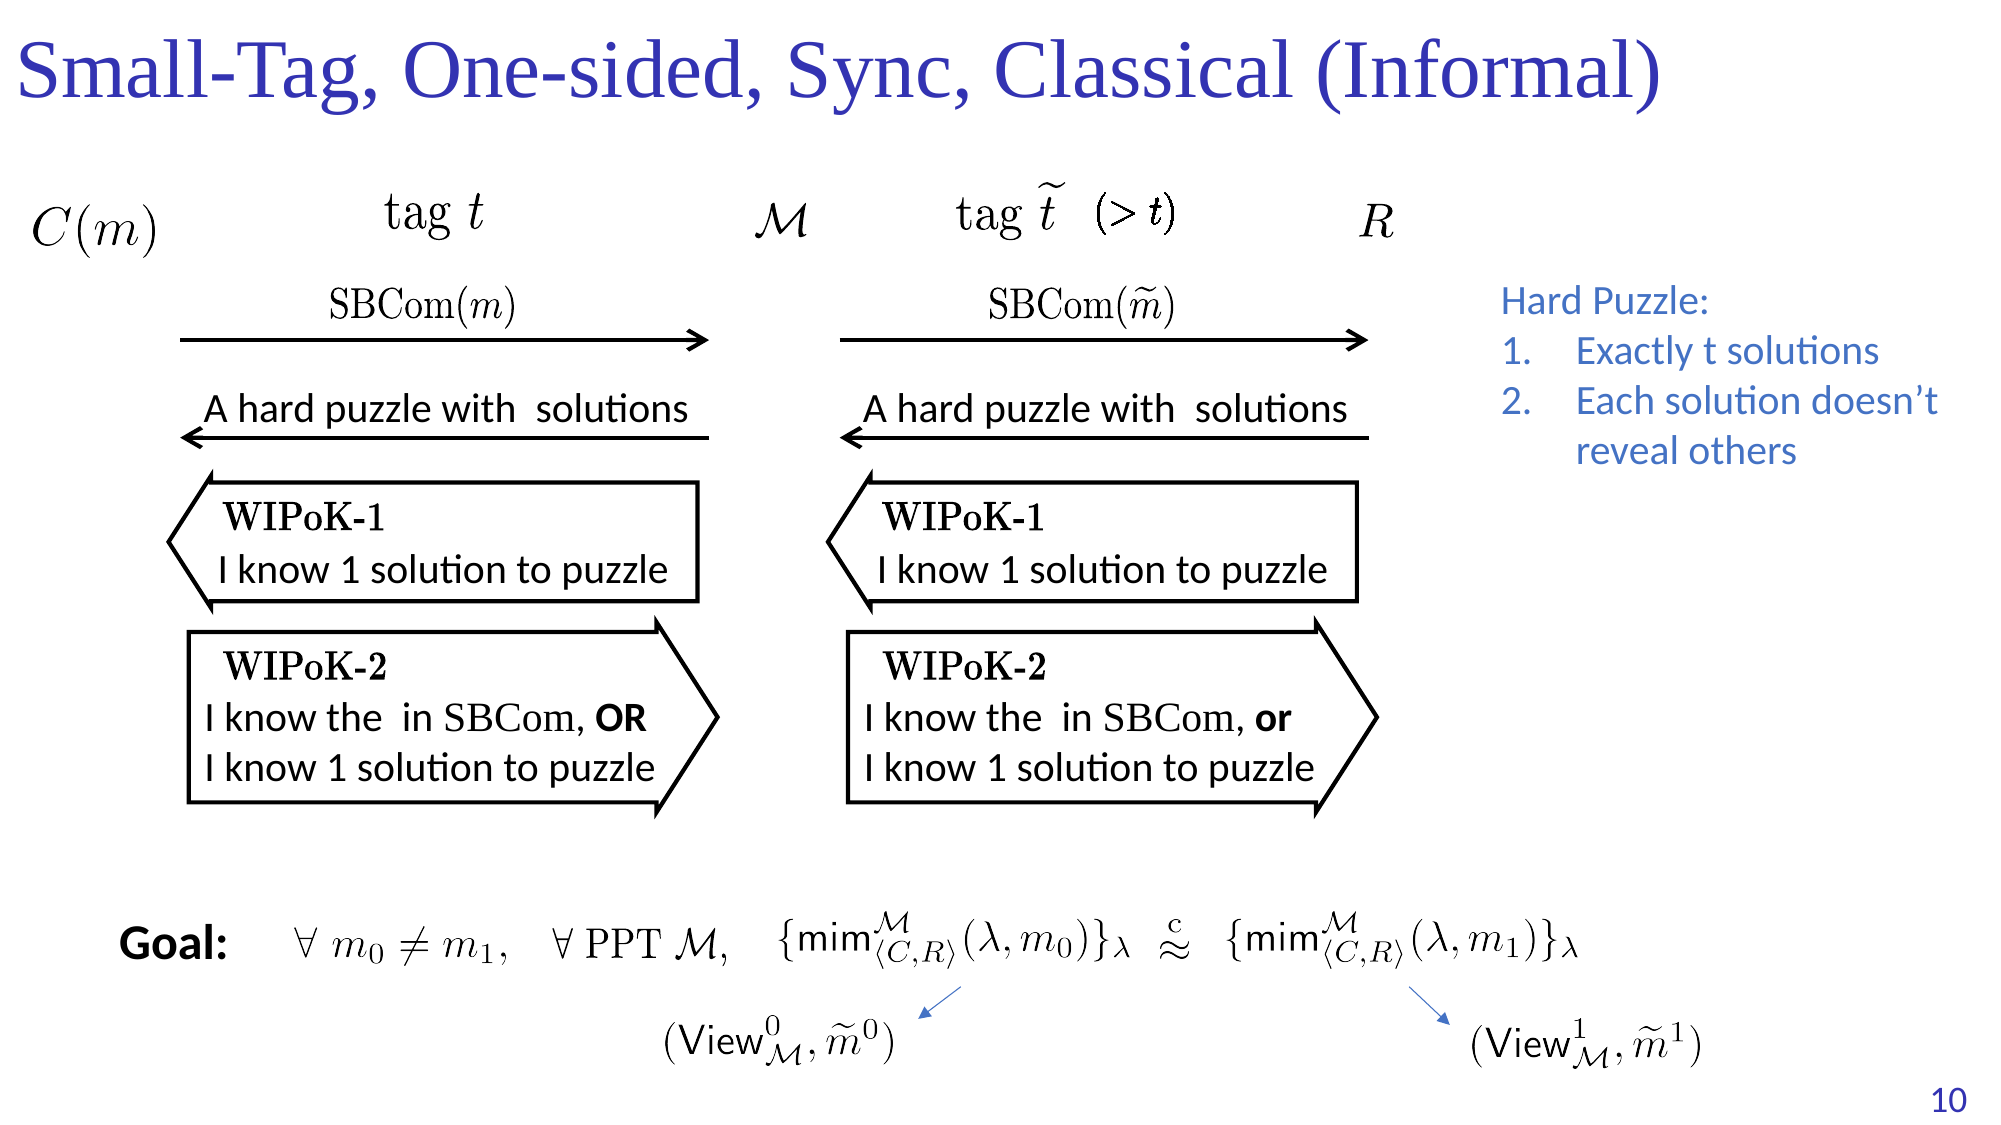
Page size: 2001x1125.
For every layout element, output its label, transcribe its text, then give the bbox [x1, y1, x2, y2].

text_box [864, 600, 1358, 612]
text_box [1097, 192, 1174, 235]
text_box Hard Puzzle: Exactly t solutions Each solution doesn’t reveal others [1486, 265, 1968, 481]
picture [1160, 919, 1189, 959]
picture [1472, 1018, 1700, 1069]
text_box [1358, 203, 1394, 238]
text_box [826, 472, 1358, 597]
text_box I know 1 solution to puzzle [847, 618, 1379, 816]
title Small-Tag, One-sided, Sync, Classical (Informal) [0, 0, 1725, 142]
picture [294, 926, 506, 966]
text_box [204, 600, 699, 612]
picture [665, 1015, 893, 1066]
picture [33, 204, 155, 258]
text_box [330, 285, 514, 329]
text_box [956, 182, 1066, 241]
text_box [552, 927, 726, 967]
text_box I know 1 solution to puzzle [202, 534, 699, 600]
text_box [222, 501, 384, 531]
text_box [918, 986, 961, 1019]
text_box [755, 202, 807, 239]
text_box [881, 501, 1043, 531]
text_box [1409, 986, 1450, 1025]
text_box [990, 285, 1174, 330]
picture [1226, 911, 1578, 969]
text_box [223, 651, 386, 681]
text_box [384, 192, 484, 241]
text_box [882, 651, 1045, 681]
text_box [167, 472, 699, 596]
text_box Goal: [104, 902, 277, 977]
picture [778, 911, 1130, 969]
text_box I know 1 solution to puzzle [187, 618, 719, 816]
text_box I know 1 solution to puzzle [862, 534, 1358, 600]
